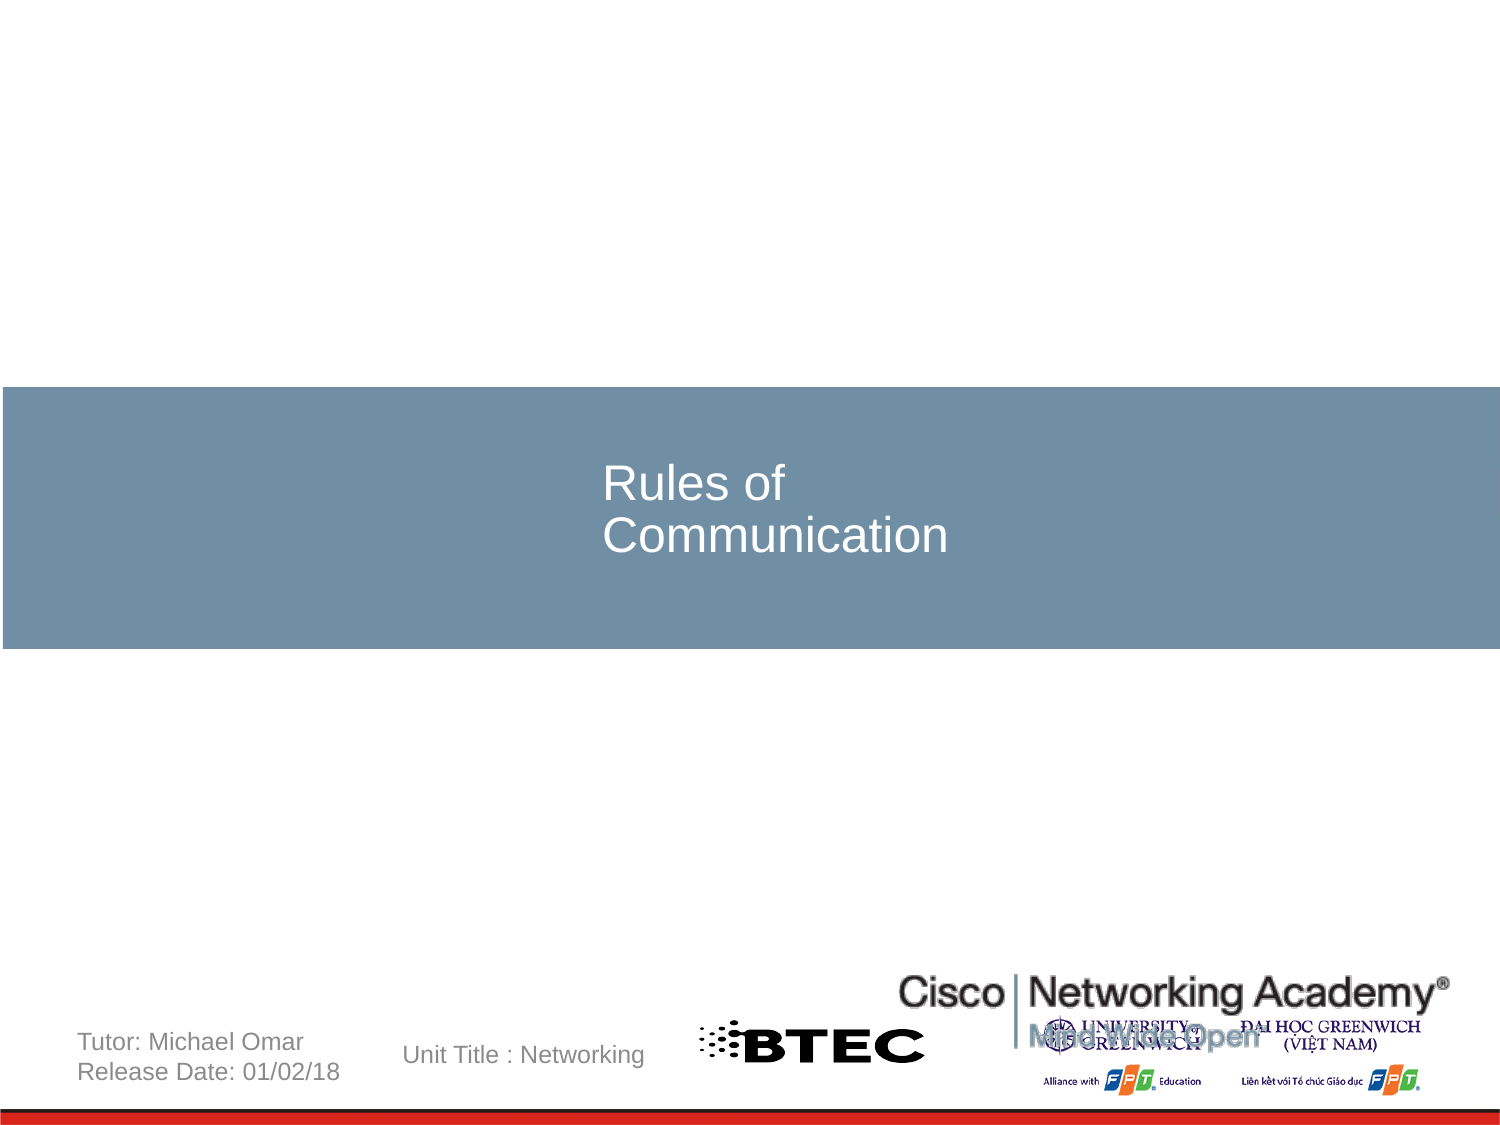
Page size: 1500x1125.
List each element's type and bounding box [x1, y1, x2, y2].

picture [0, 1109, 1500, 1125]
picture [699, 974, 1450, 1102]
picture [2, 387, 1500, 650]
